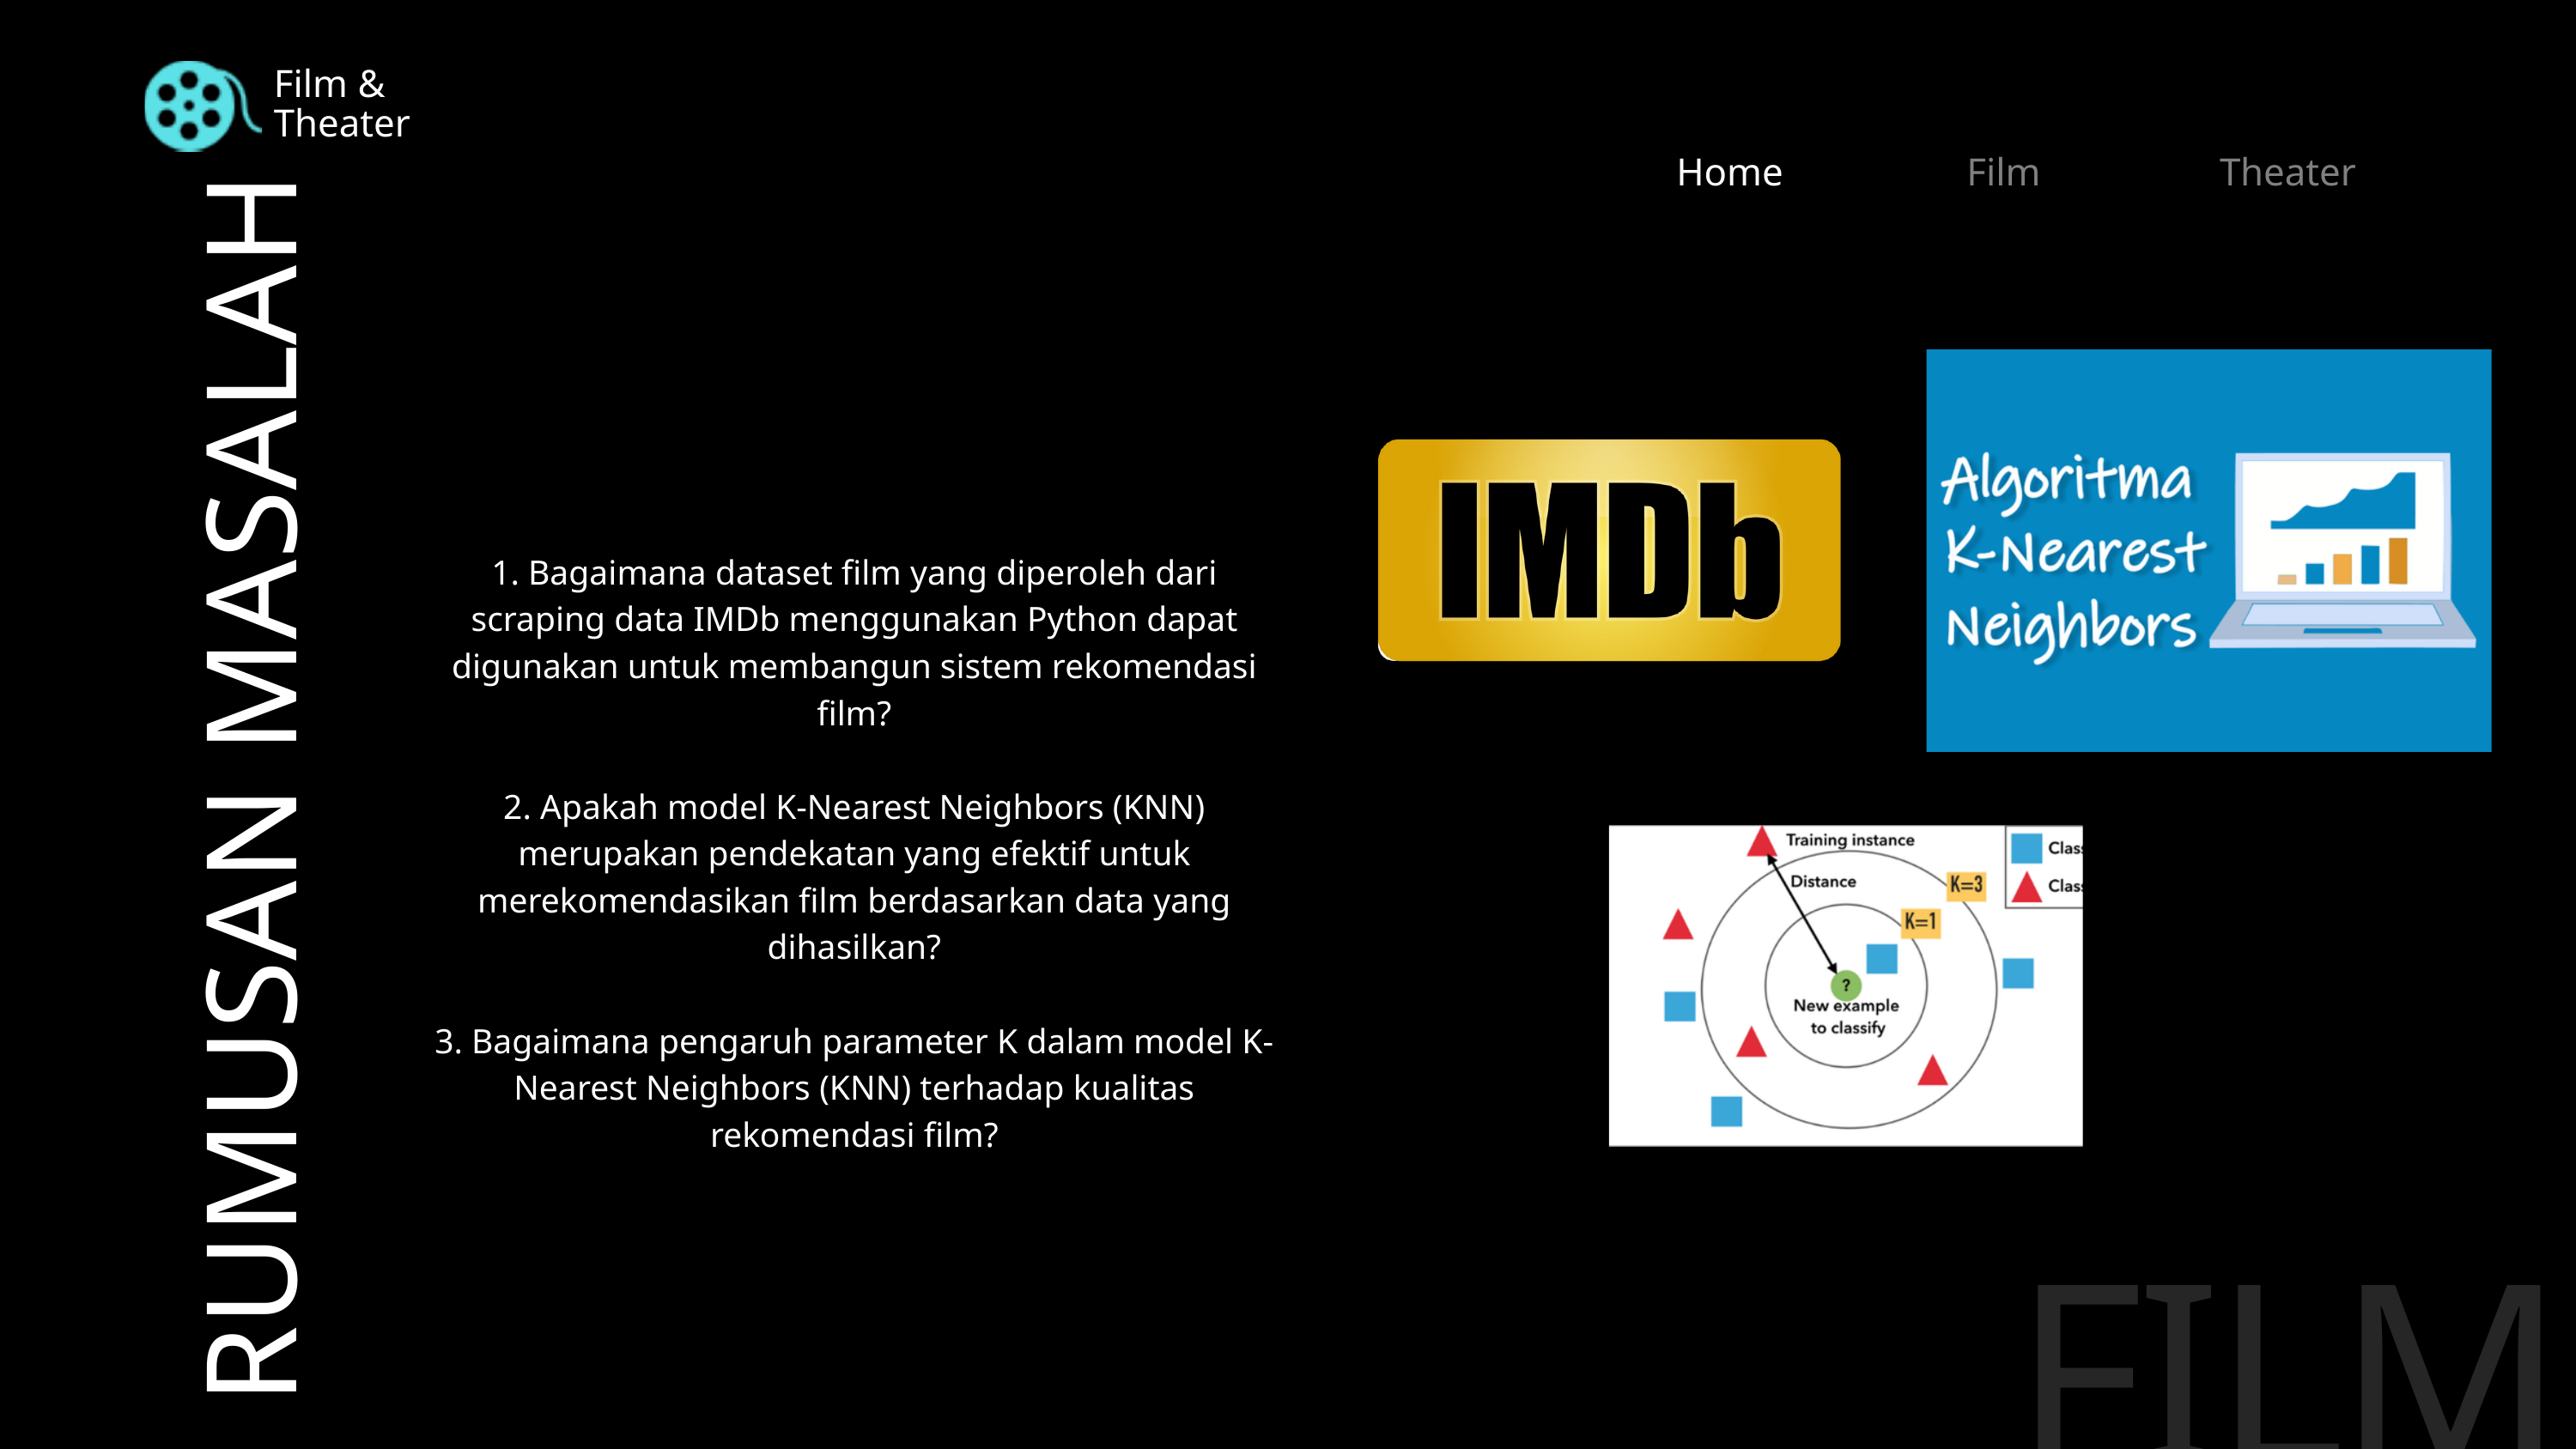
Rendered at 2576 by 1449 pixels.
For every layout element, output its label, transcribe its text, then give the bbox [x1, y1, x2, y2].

text_box Theater [2146, 136, 2430, 193]
text_box FILM [1920, 1238, 2566, 1449]
text_box Home [1611, 136, 1849, 193]
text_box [1371, 349, 1847, 751]
text_box Film [1885, 136, 2123, 193]
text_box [1926, 349, 2492, 753]
text_box RUMUSAN MASALAH [183, 167, 322, 1404]
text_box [1608, 824, 2083, 1148]
text_box [144, 61, 263, 152]
text_box Film & Theater [273, 66, 491, 145]
text_box 1. Bagaimana dataset film yang diperoleh dari scraping data IMDb menggunakan Python dapat digunakan untuk membangun sistem rekomendasi film? 2. Apakah model K-Nearest Neighbors (KNN) merupakan pendekatan yang efektif untuk merekomendasikan film berdasarkan data yang dihasilkan? 3. Bagaimana pengaruh parameter K dalam model K-Nearest Neighbors (KNN) terhadap kualitas rekomendasi film? [419, 544, 1290, 1201]
